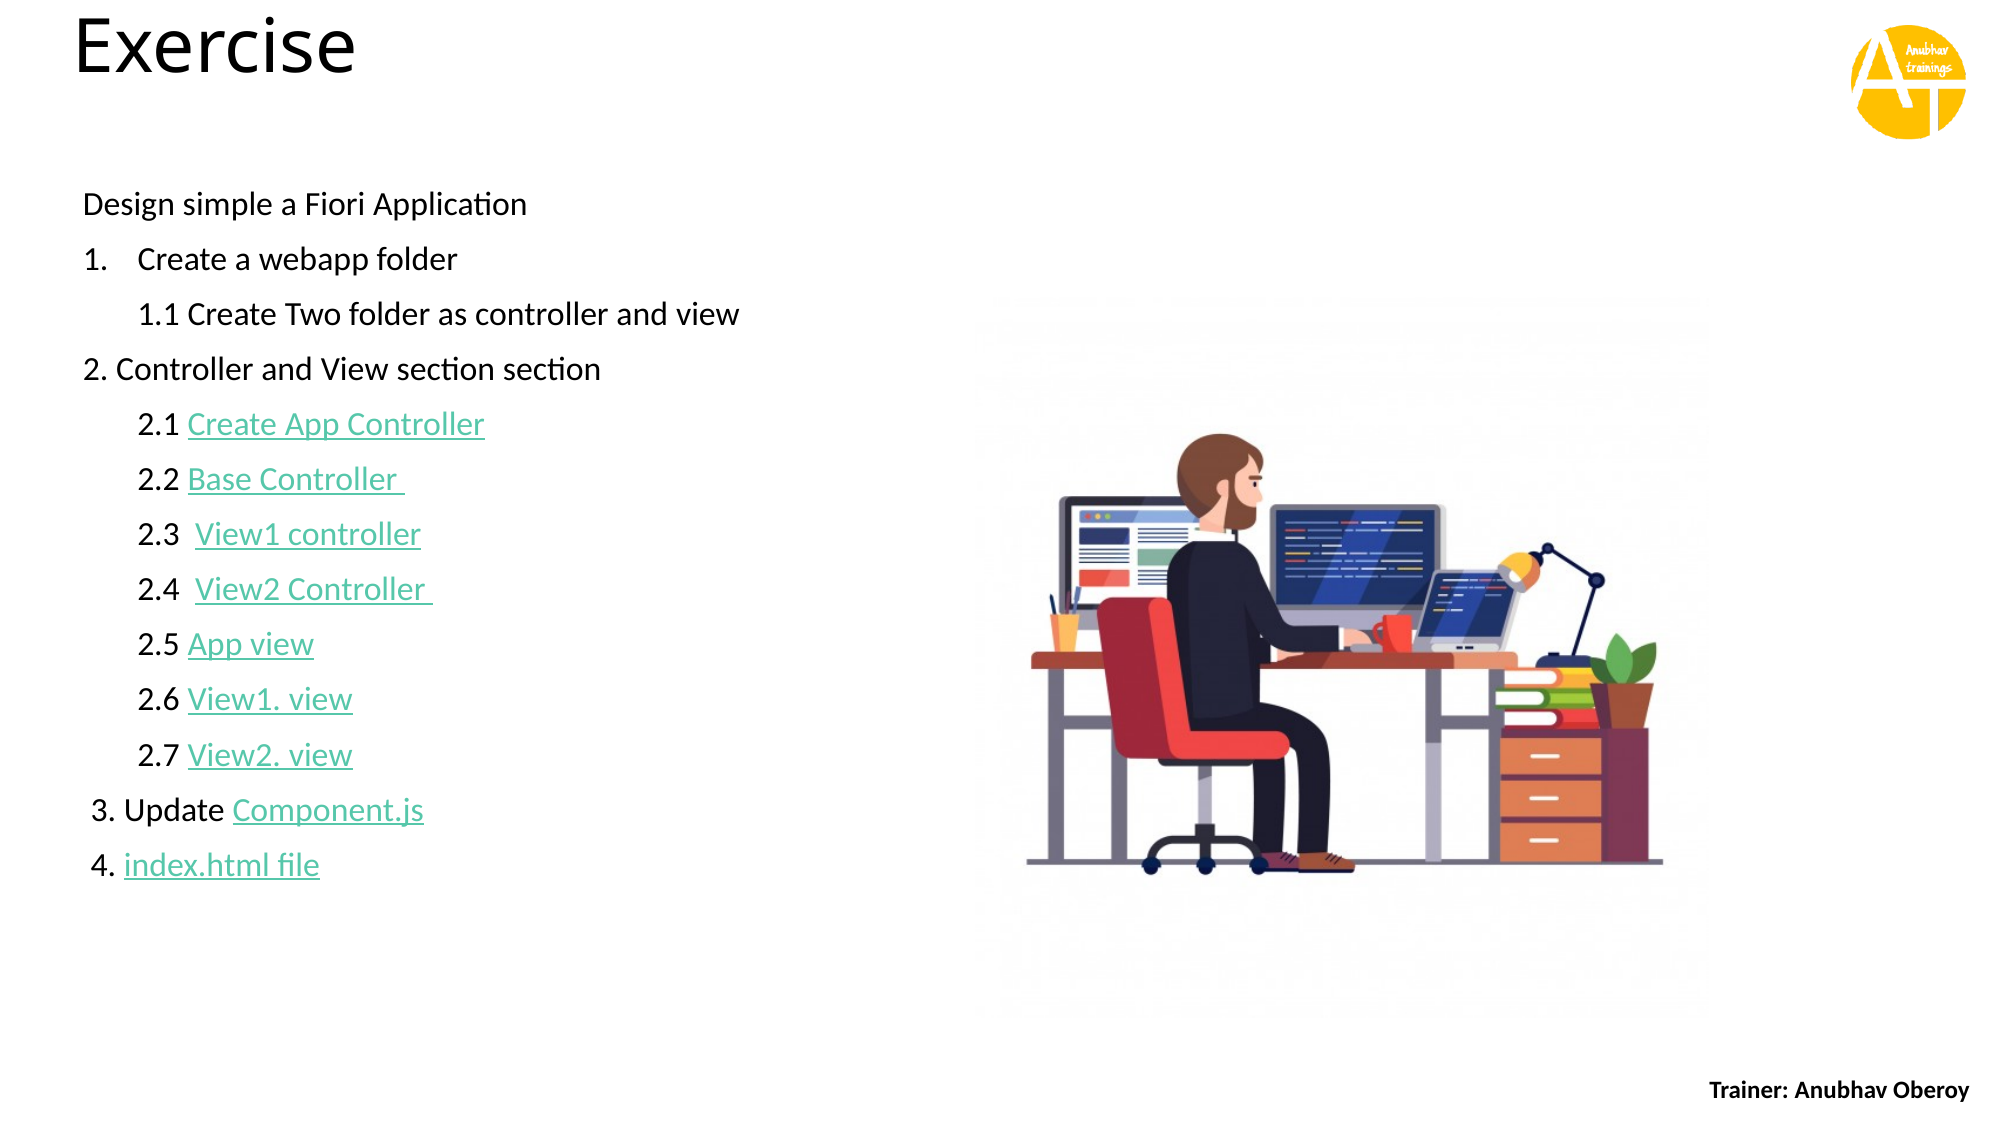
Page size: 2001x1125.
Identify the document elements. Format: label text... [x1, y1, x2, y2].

text_box Exercise [58, 0, 1784, 178]
picture [975, 297, 1710, 1018]
text_box Design simple a Fiori Application Create a webapp folder 1.1 Create Two folder as controller and view 2. Controller and View section section 2.1 Create App Controller 2.2 Base Controller 2.3 View1 controller 2.4 View2 Controller 2.5 App view 2.6 View1. view 2.7 View2. view 3. Update Component.js 4. index.html file [68, 178, 1794, 893]
picture [1839, 17, 1972, 149]
text_box Trainer: Anubhav Oberoy [1657, 1069, 2000, 1108]
